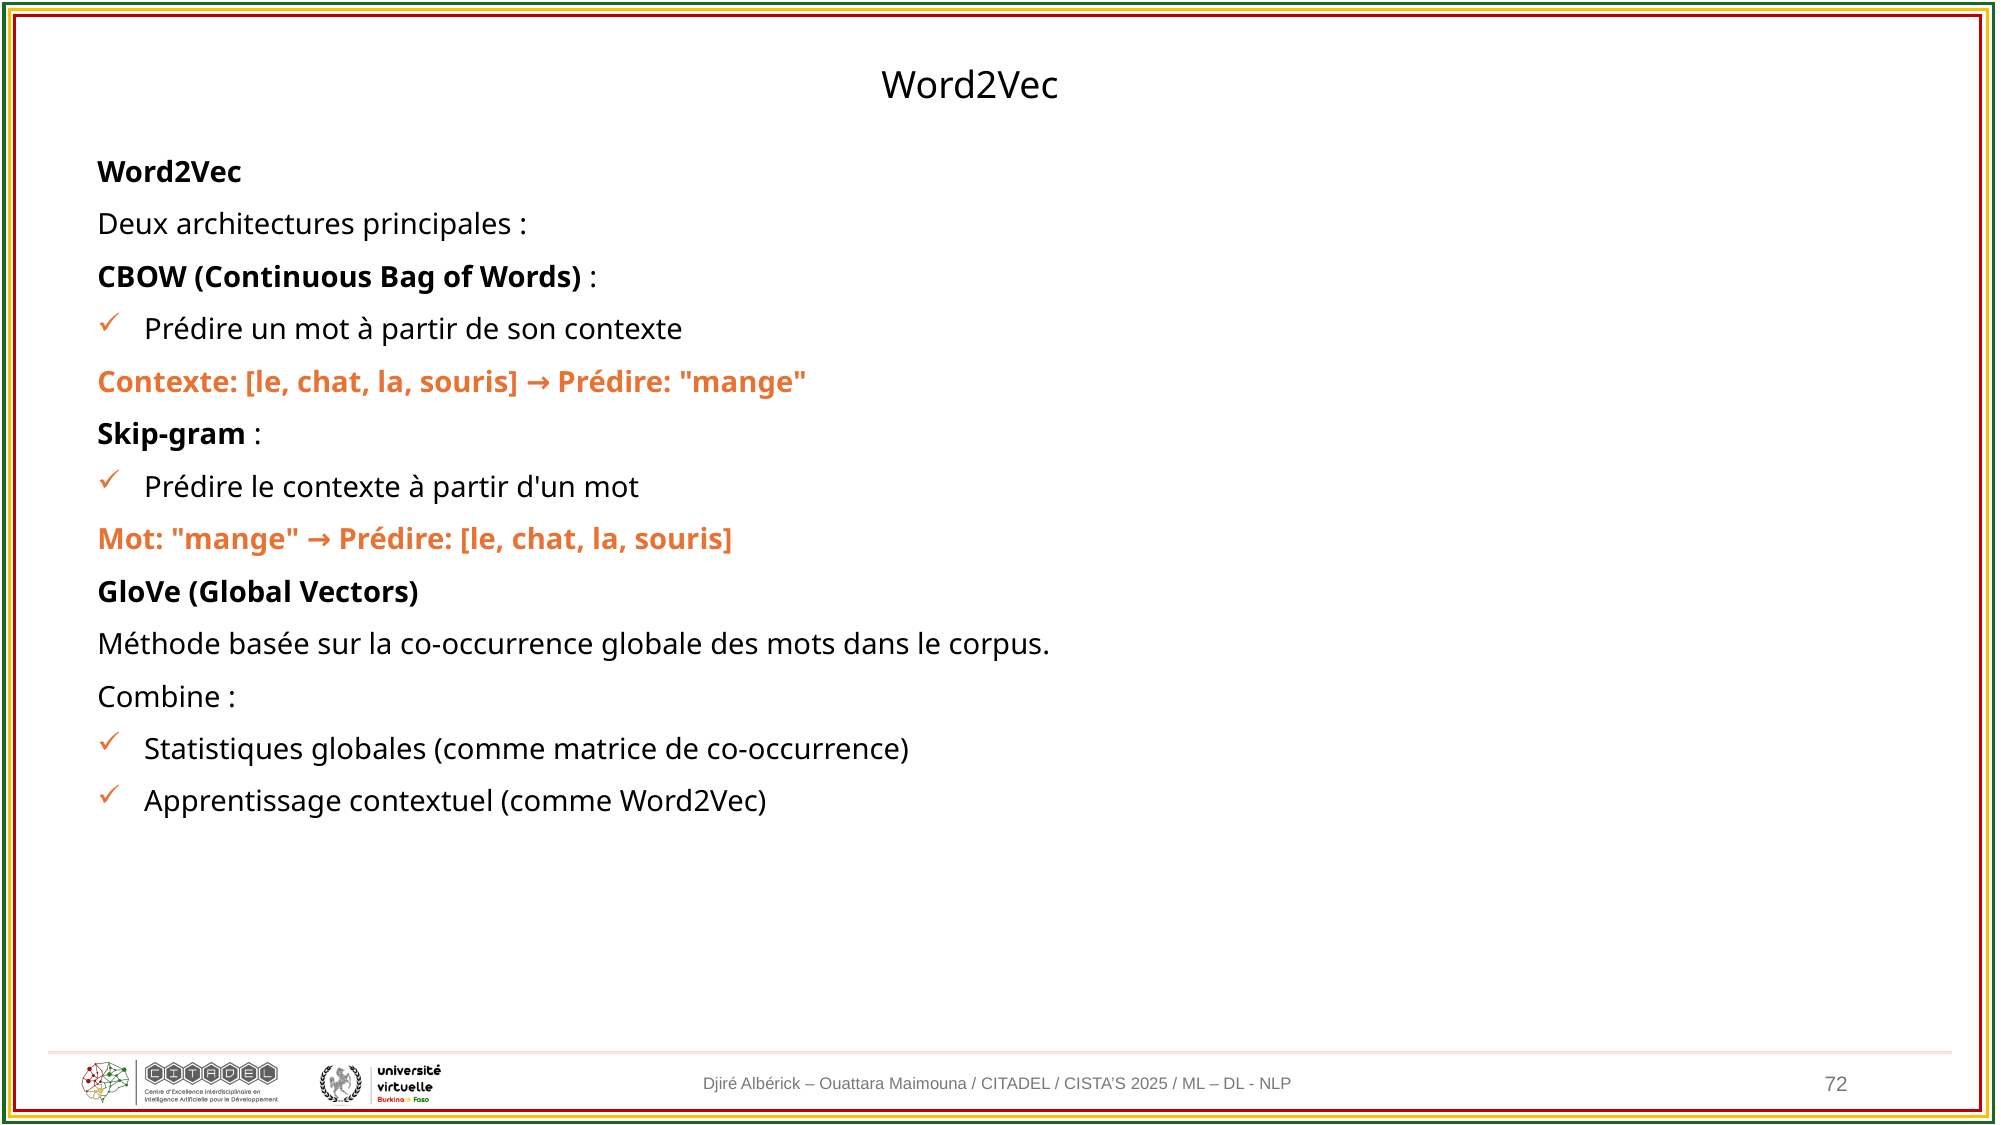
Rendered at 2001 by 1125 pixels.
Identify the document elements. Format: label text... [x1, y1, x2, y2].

picture [78, 1058, 281, 1107]
picture [311, 1058, 455, 1107]
text_box Word2Vec [82, 46, 1858, 129]
text_box Word2Vec Deux architectures principales : CBOW (Continuous Bag of Words) : Prédire un mot à partir de son contexte Contexte: [le, chat, la, souris] → Prédire: "mange" Skip-gram : Prédire le contexte à partir d'un mot Mot: "mange" → Prédire: [le, chat, la, souris] GloVe (Global Vectors) Méthode basée sur la co-occurrence globale des mots dans le corpus. Combine : Statistiques globales (comme matrice de co-occurrence) Apprentissage contextuel (comme Word2Vec) [82, 128, 1793, 930]
slide_number 72 [1412, 1063, 1863, 1103]
